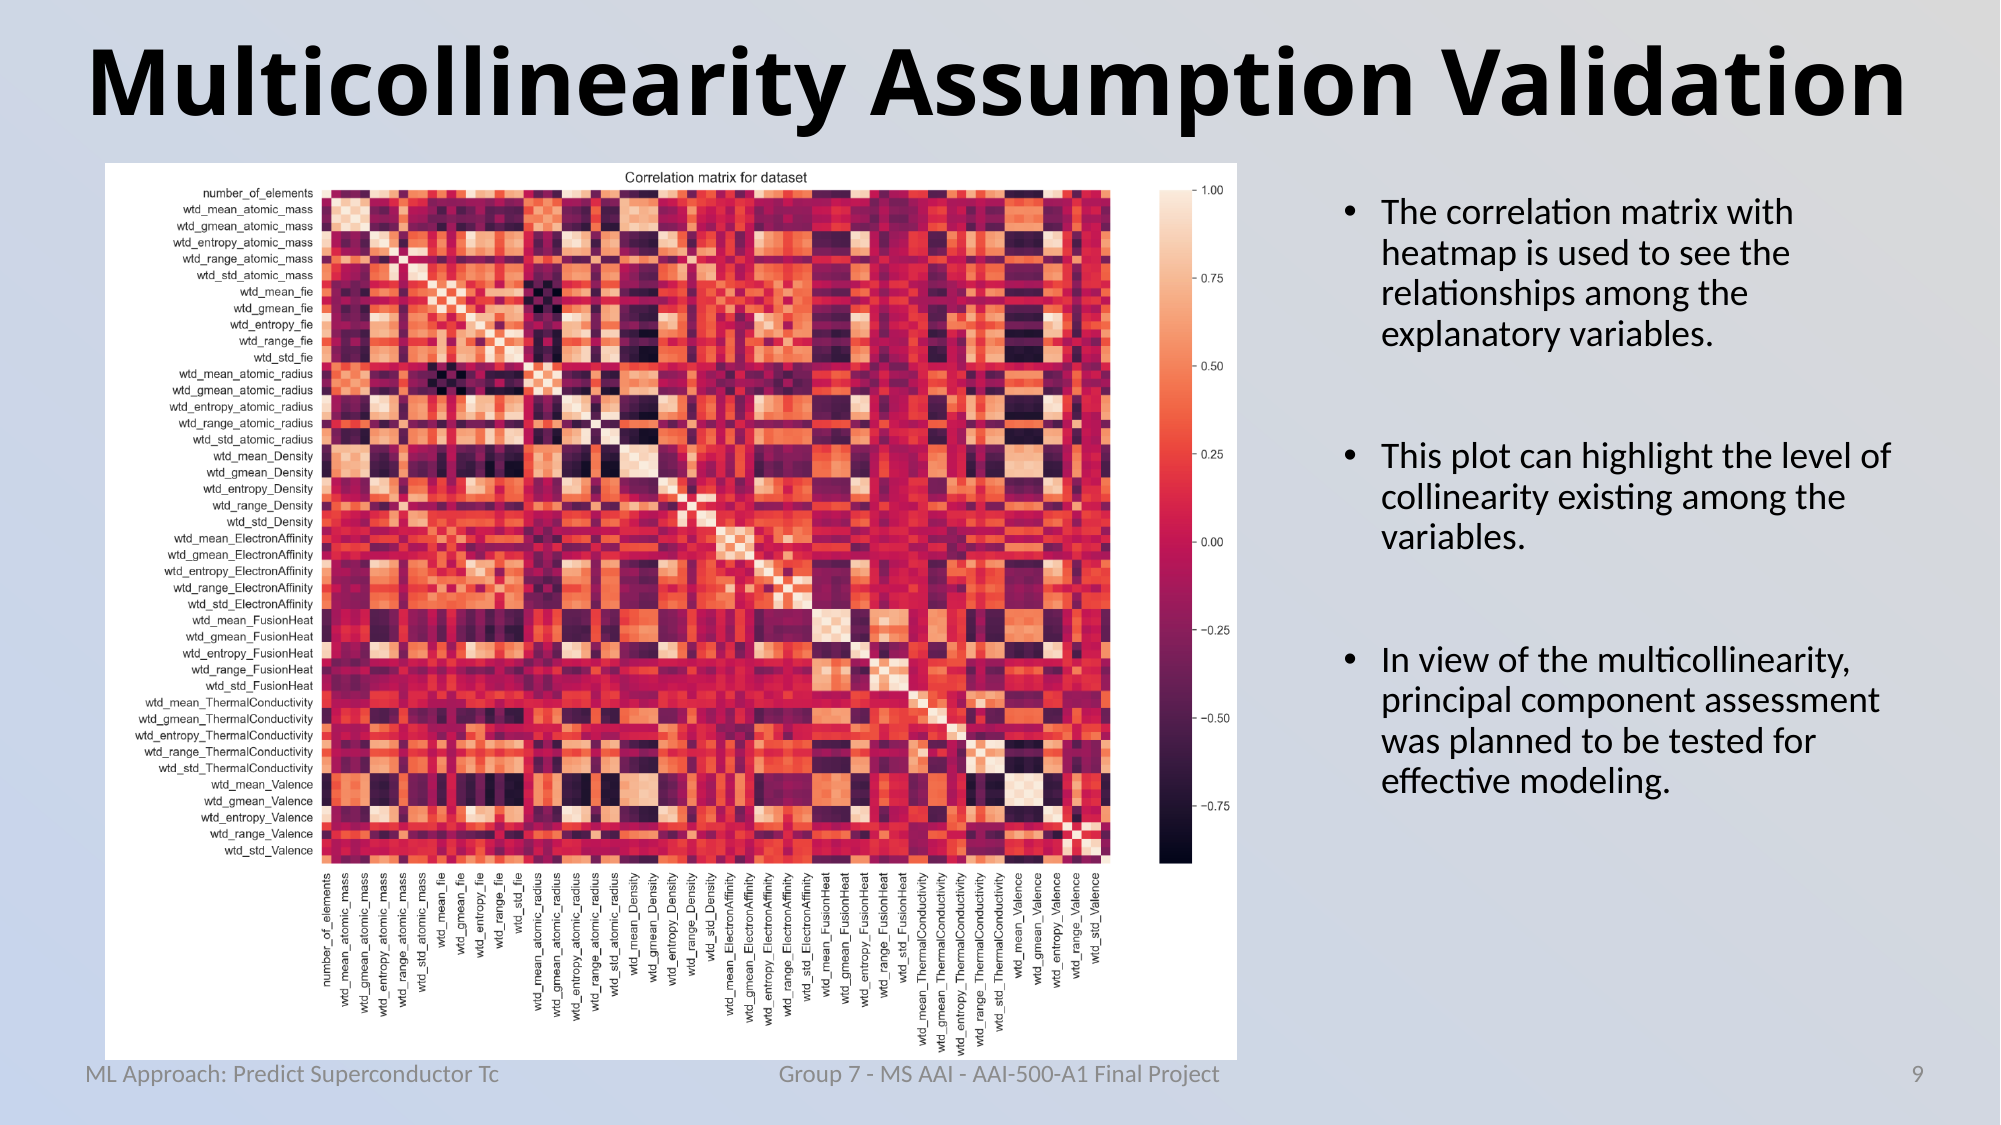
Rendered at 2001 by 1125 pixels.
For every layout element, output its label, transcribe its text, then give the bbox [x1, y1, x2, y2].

slide_number 9 [1489, 1042, 1940, 1103]
footer Group 7 - MS AAI - AAI-500-A1 Final Project [662, 1042, 1338, 1103]
list The correlation matrix with heatmap is used to see the relationships among the explanatory variables. This plot can highlight the level of collinearity existing among the variables. In view of the multicollinearity, principal component assessment was planned to be tested for effective modeling. [1328, 185, 1940, 1014]
slide_number ML Approach: Predict Superconductor Tc [70, 1042, 521, 1103]
picture [105, 163, 1237, 1060]
title Multicollinearity Assumption Validation [70, 22, 1940, 150]
